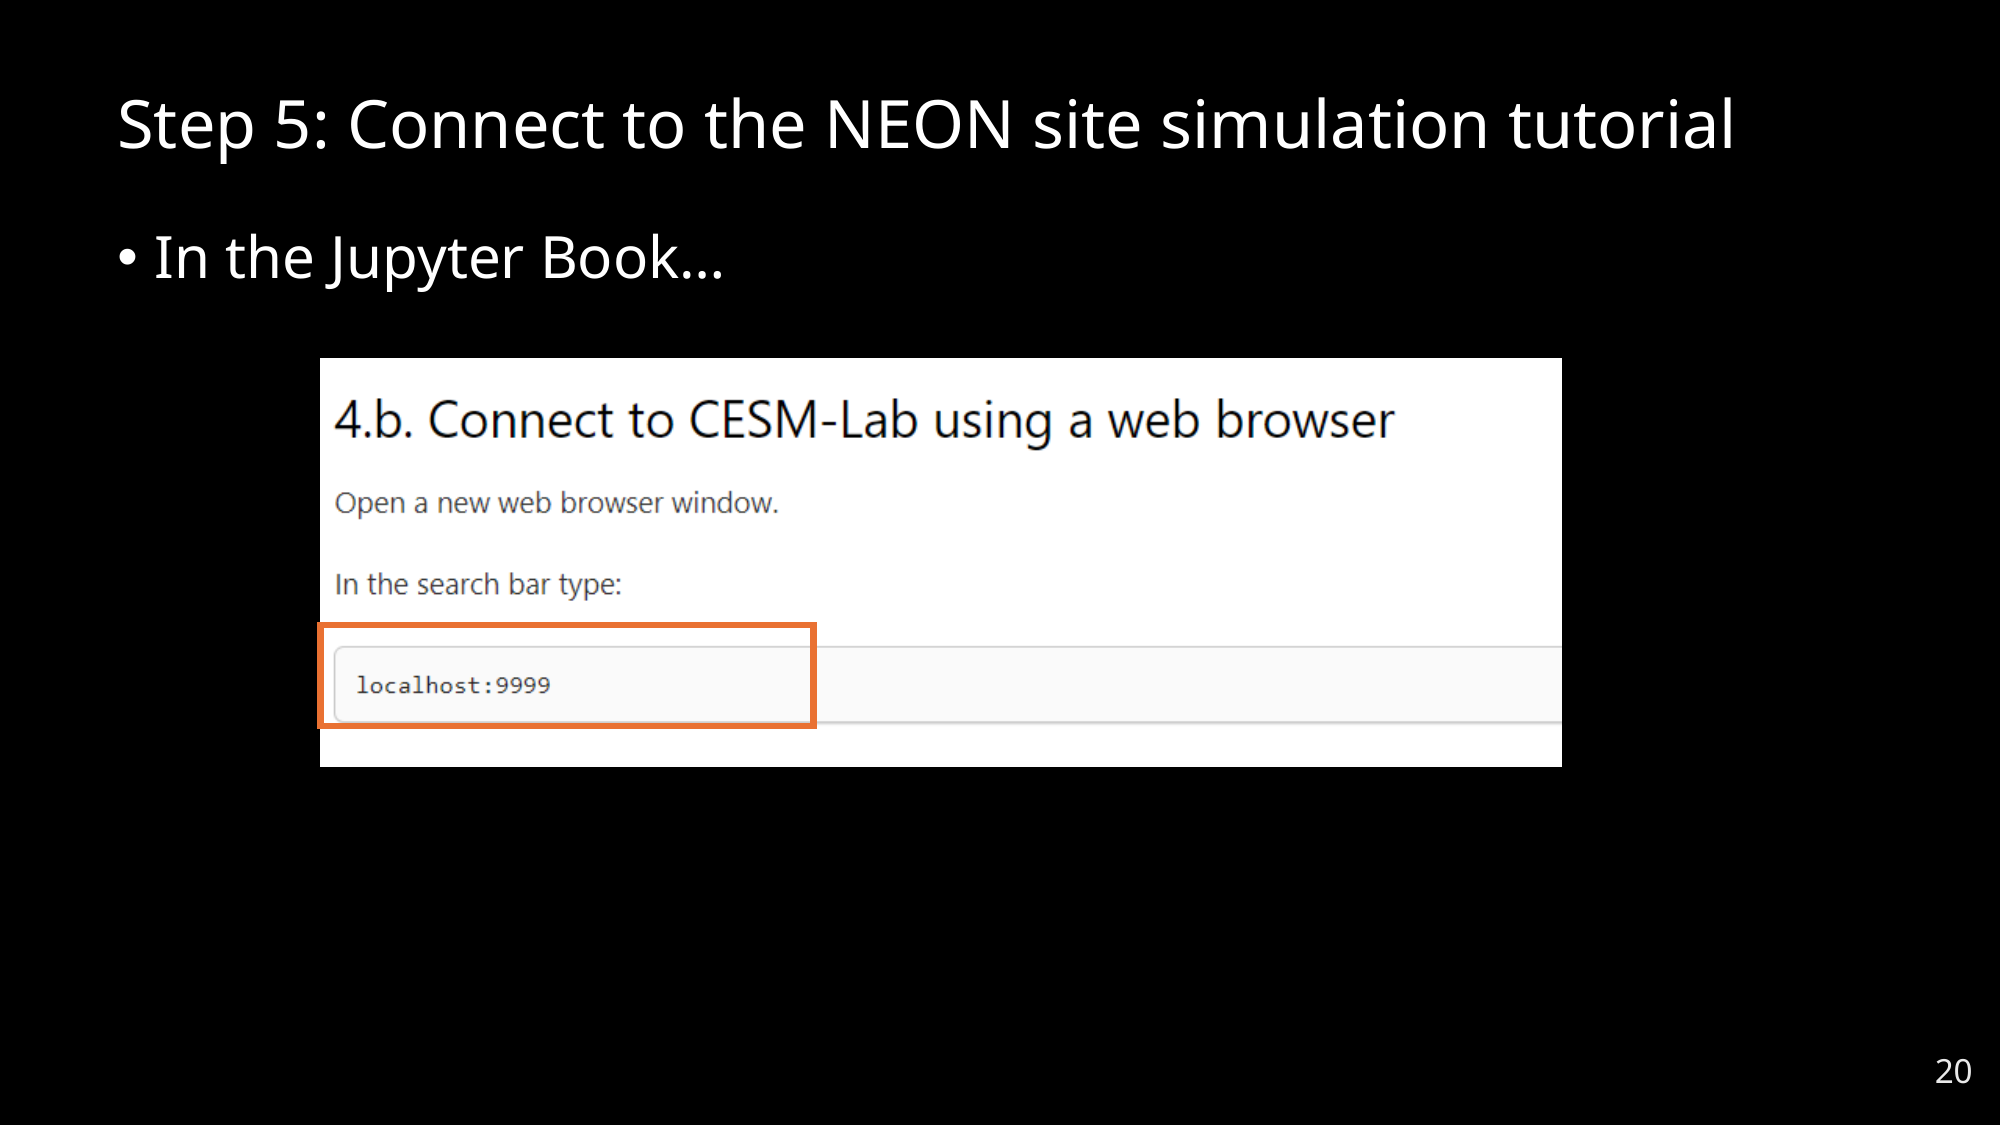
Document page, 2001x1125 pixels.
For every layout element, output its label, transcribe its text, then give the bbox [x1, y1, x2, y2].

slide_number 20 [1537, 1042, 1988, 1103]
title Step 5: Connect to the NEON site simulation tutorial [102, 59, 1988, 195]
picture [320, 357, 1562, 767]
list In the Jupyter Book… [102, 220, 1988, 1014]
